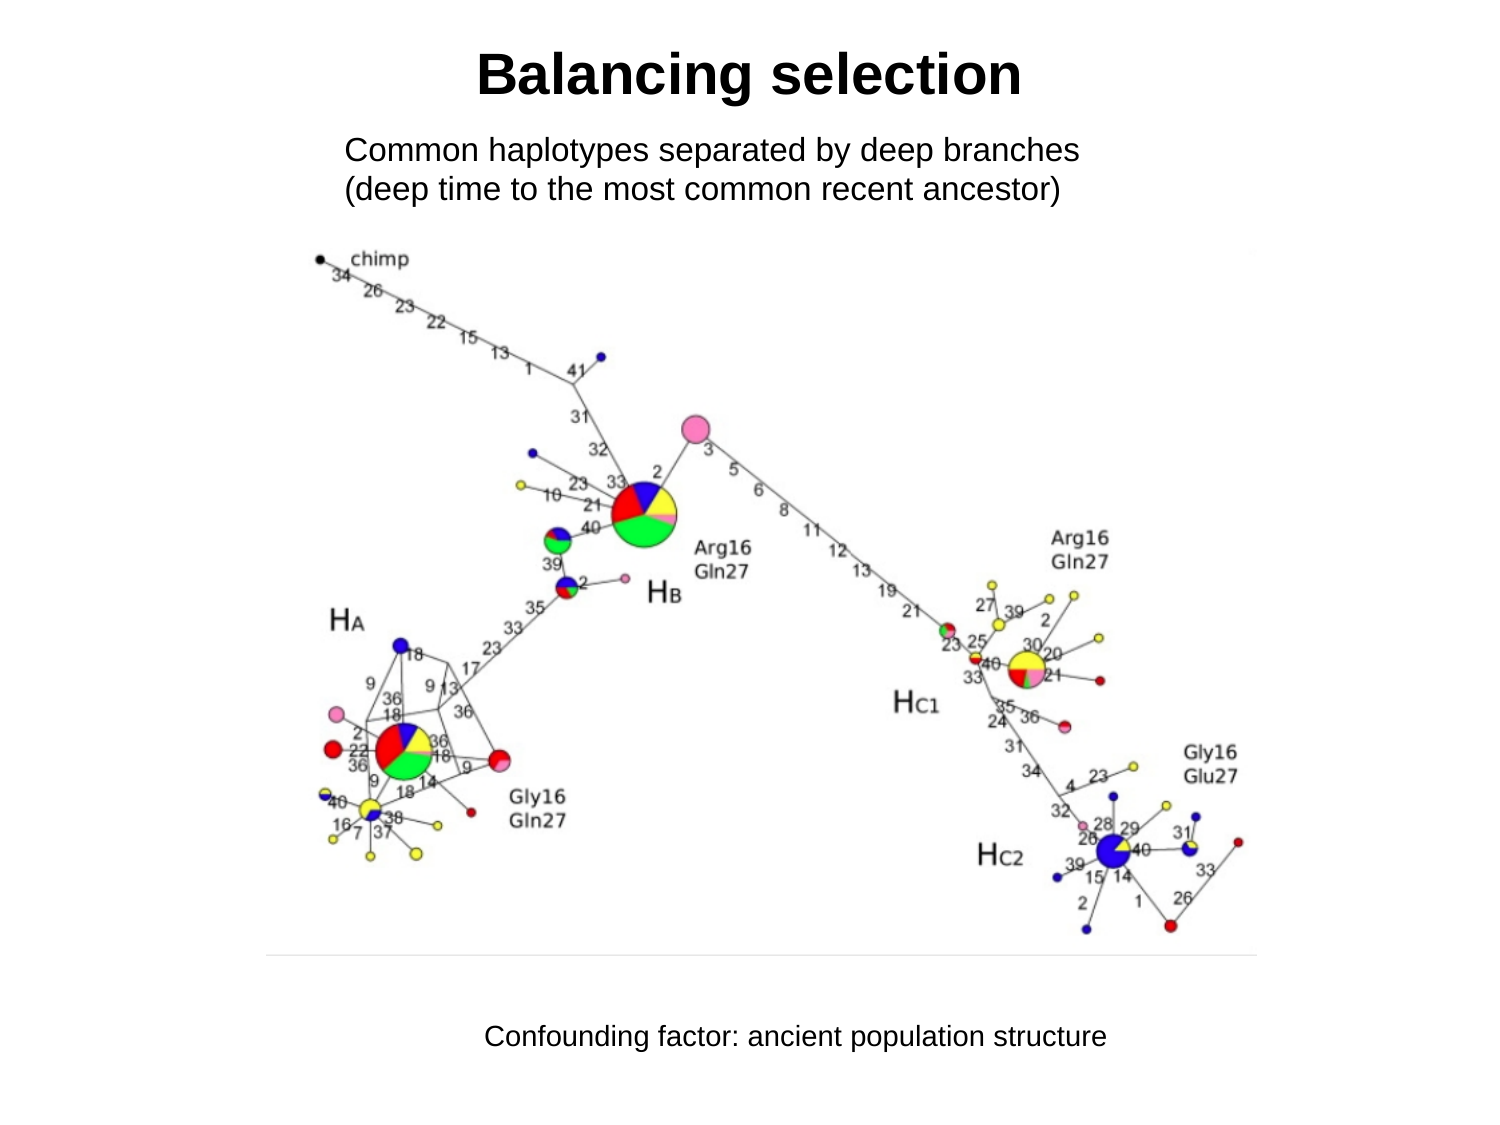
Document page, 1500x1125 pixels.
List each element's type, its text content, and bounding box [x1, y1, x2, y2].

picture [266, 248, 1257, 956]
title Balancing selection [0, 21, 1500, 121]
text_box Confounding factor: ancient population structure [469, 1009, 1132, 1060]
text_box Common haplotypes separated by deep branches (deep time to the most common recent ancestor) [329, 120, 1106, 215]
